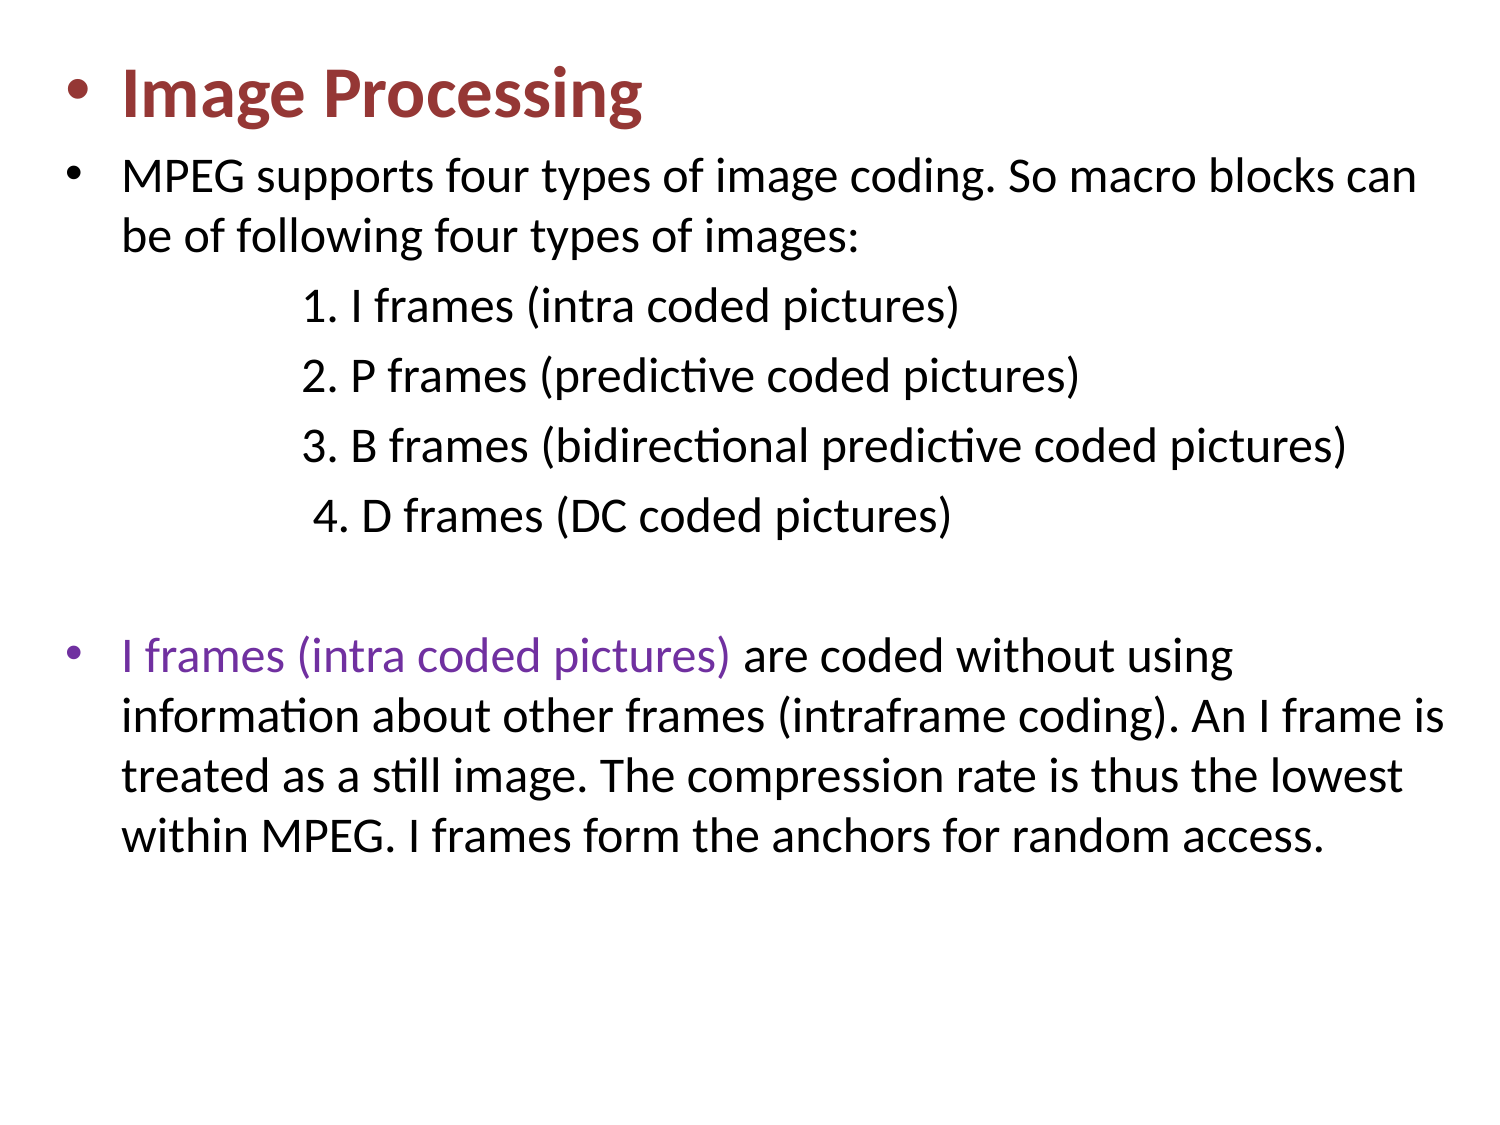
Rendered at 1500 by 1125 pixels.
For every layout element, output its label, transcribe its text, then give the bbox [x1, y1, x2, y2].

list Image Processing MPEG supports four types of image coding. So macro blocks can be of following four types of images: 1. I frames (intra coded pictures) 2. P frames (predictive coded pictures) 3. B frames (bidirectional predictive coded pictures) 4. D frames (DC coded pictures) I frames (intra coded pictures) are coded without using information about other frames (intraframe coding). An I frame is treated as a still image. The compression rate is thus the lowest within MPEG. I frames form the anchors for random access. [50, 37, 1463, 1088]
